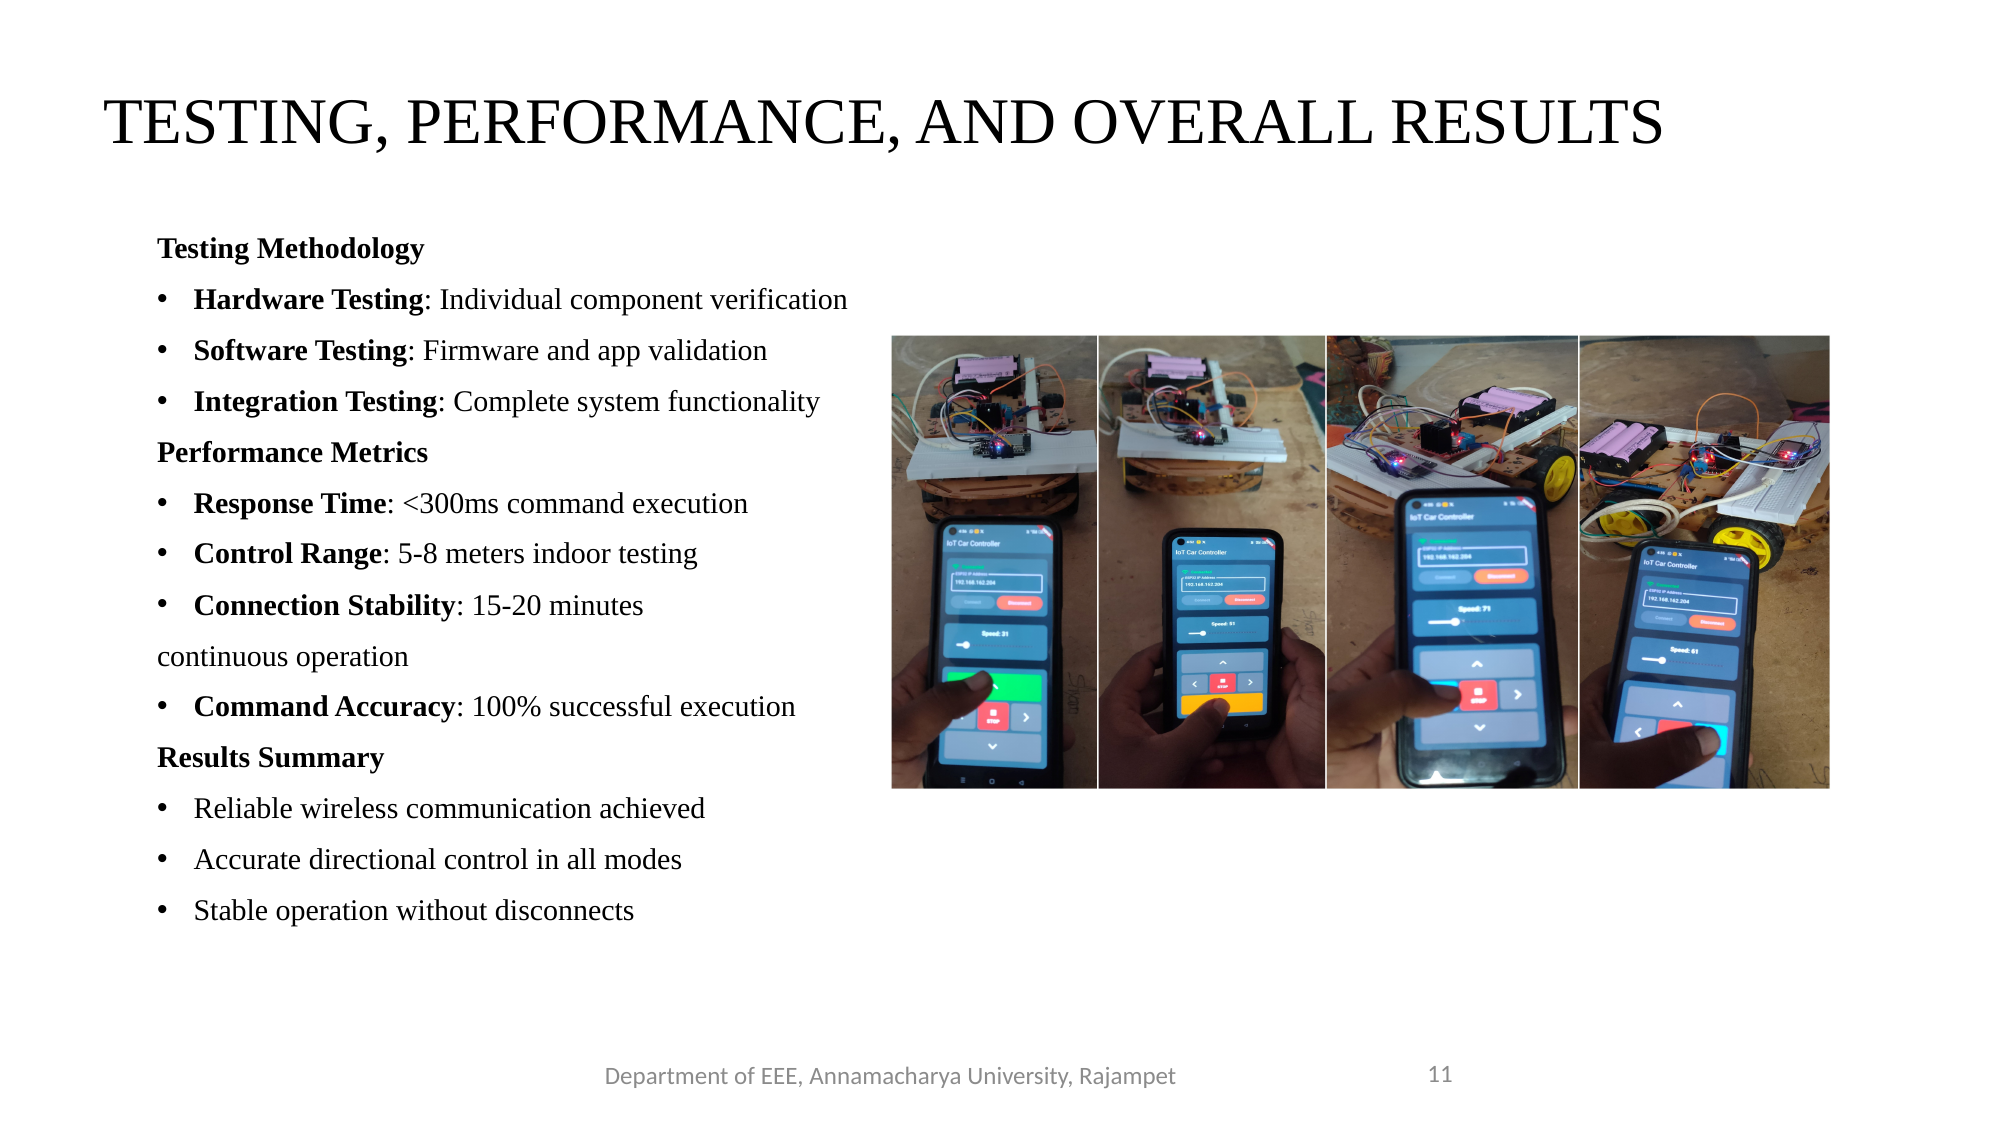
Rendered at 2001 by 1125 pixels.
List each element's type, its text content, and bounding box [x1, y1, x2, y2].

picture [890, 334, 1831, 791]
title TESTING, PERFORMANCE, AND OVERALL RESULTS [88, 59, 1922, 187]
list Testing Methodology Hardware Testing: Individual component verification Software Testing: Firmware and app validation Integration Testing: Complete system functionality Performance Metrics Response Time: <300ms command execution Control Range: 5-8 meters indoor testing Connection Stability: 15-20 minutes continuous operation Command Accuracy: 100% successful execution Results Summary Reliable wireless communication achieved Accurate directional control in all modes Stable operation without disconnects [142, 224, 1868, 939]
slide_number 11 [1412, 1042, 1863, 1103]
footer Department of EEE, Annamacharya University, Rajampet [589, 1044, 1420, 1105]
